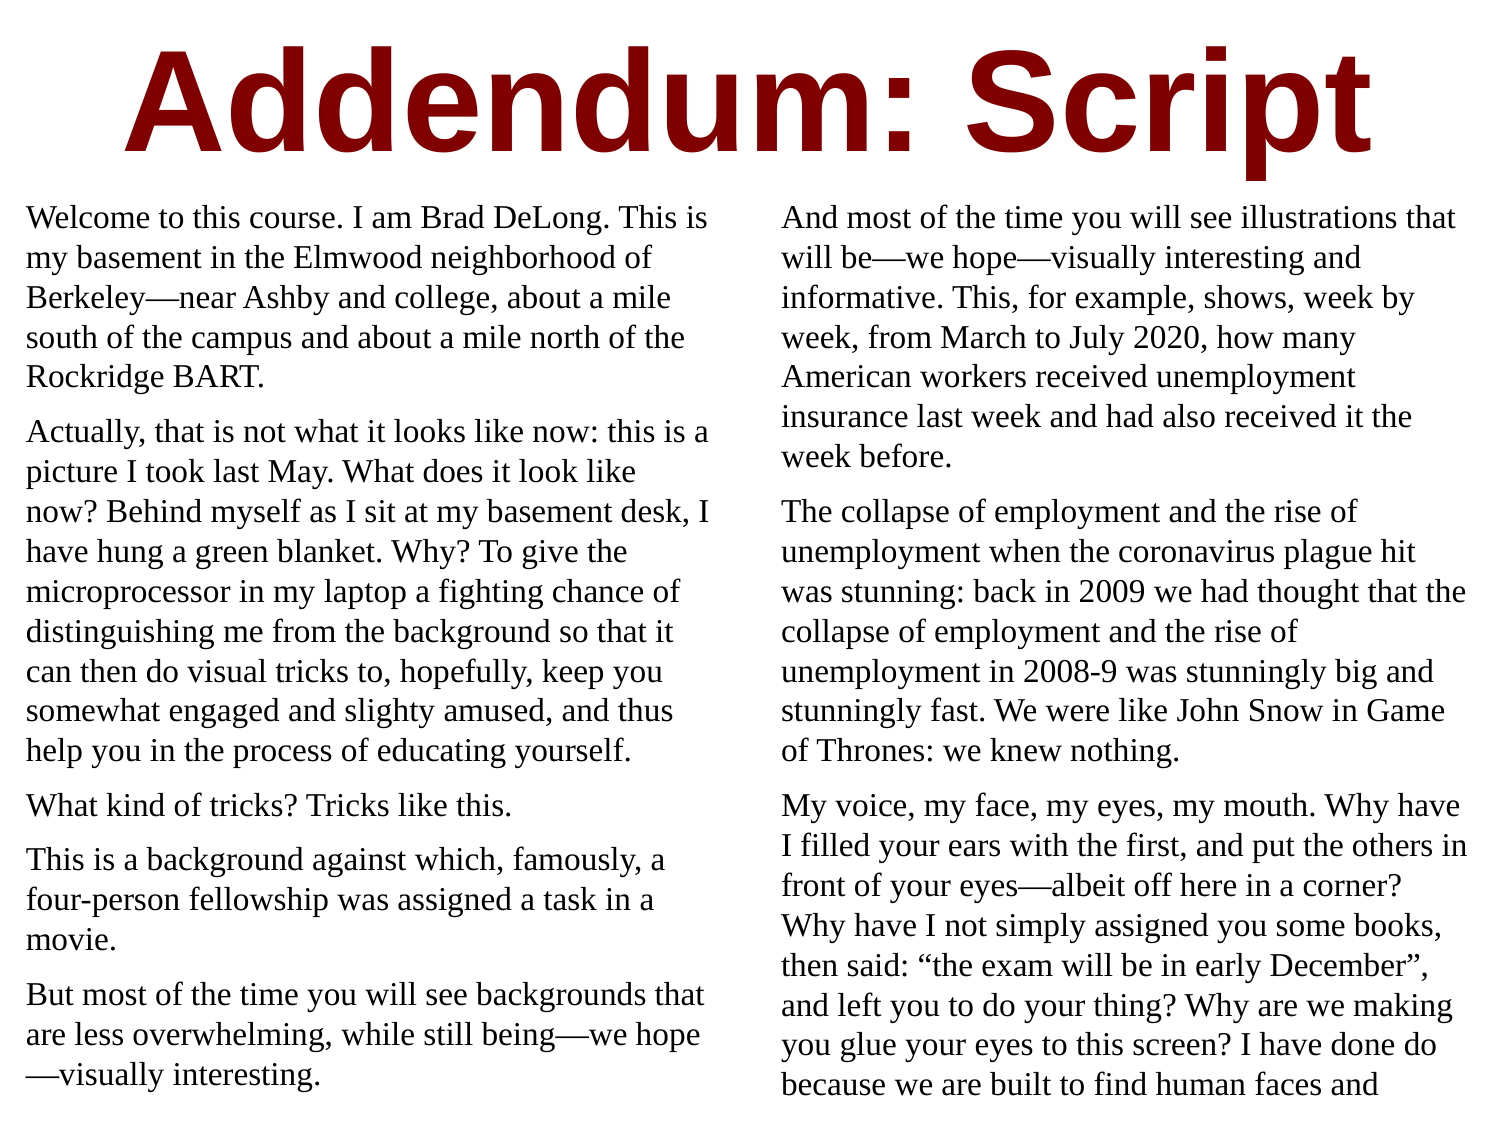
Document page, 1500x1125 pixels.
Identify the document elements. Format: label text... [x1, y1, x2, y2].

title Addendum: Script [17, 0, 1478, 188]
text_box And most of the time you will see illustrations that will be—we hope—visually interesting and informative. This, for example, shows, week by week, from March to July 2020, how many American workers received unemployment insurance last week and had also received it the week before. The collapse of employment and the rise of unemployment when the coronavirus plague hit was stunning: back in 2009 we had thought that the collapse of employment and the rise of unemployment in 2008-9 was stunningly big and stunningly fast. We were like John Snow in Game of Thrones: we knew nothing. My voice, my face, my eyes, my mouth. Why have I filled your ears with the first, and put the others in front of your eyes—albeit off here in a corner? Why have I not simply assigned you some books, then said: “the exam will be in early December”, and left you to do your thing? Why are we making you glue your eyes to this screen? I have done do because we are built to find human faces and [773, 187, 1477, 1086]
text_box Welcome to this course. I am Brad DeLong. This is my basement in the Elmwood neighborhood of Berkeley—near Ashby and college, about a mile south of the campus and about a mile north of the Rockridge BART. Actually, that is not what it looks like now: this is a picture I took last May. What does it look like now? Behind myself as I sit at my basement desk, I have hung a green blanket. Why? To give the microprocessor in my laptop a fighting chance of distinguishing me from the background so that it can then do visual tricks to, hopefully, keep you somewhat engaged and slighty amused, and thus help you in the process of educating yourself. What kind of tricks? Tricks like this. This is a background against which, famously, a four-person fellowship was assigned a task in a movie. But most of the time you will see backgrounds that are less overwhelming, while still being—we hope—visually interesting. [18, 187, 722, 1086]
